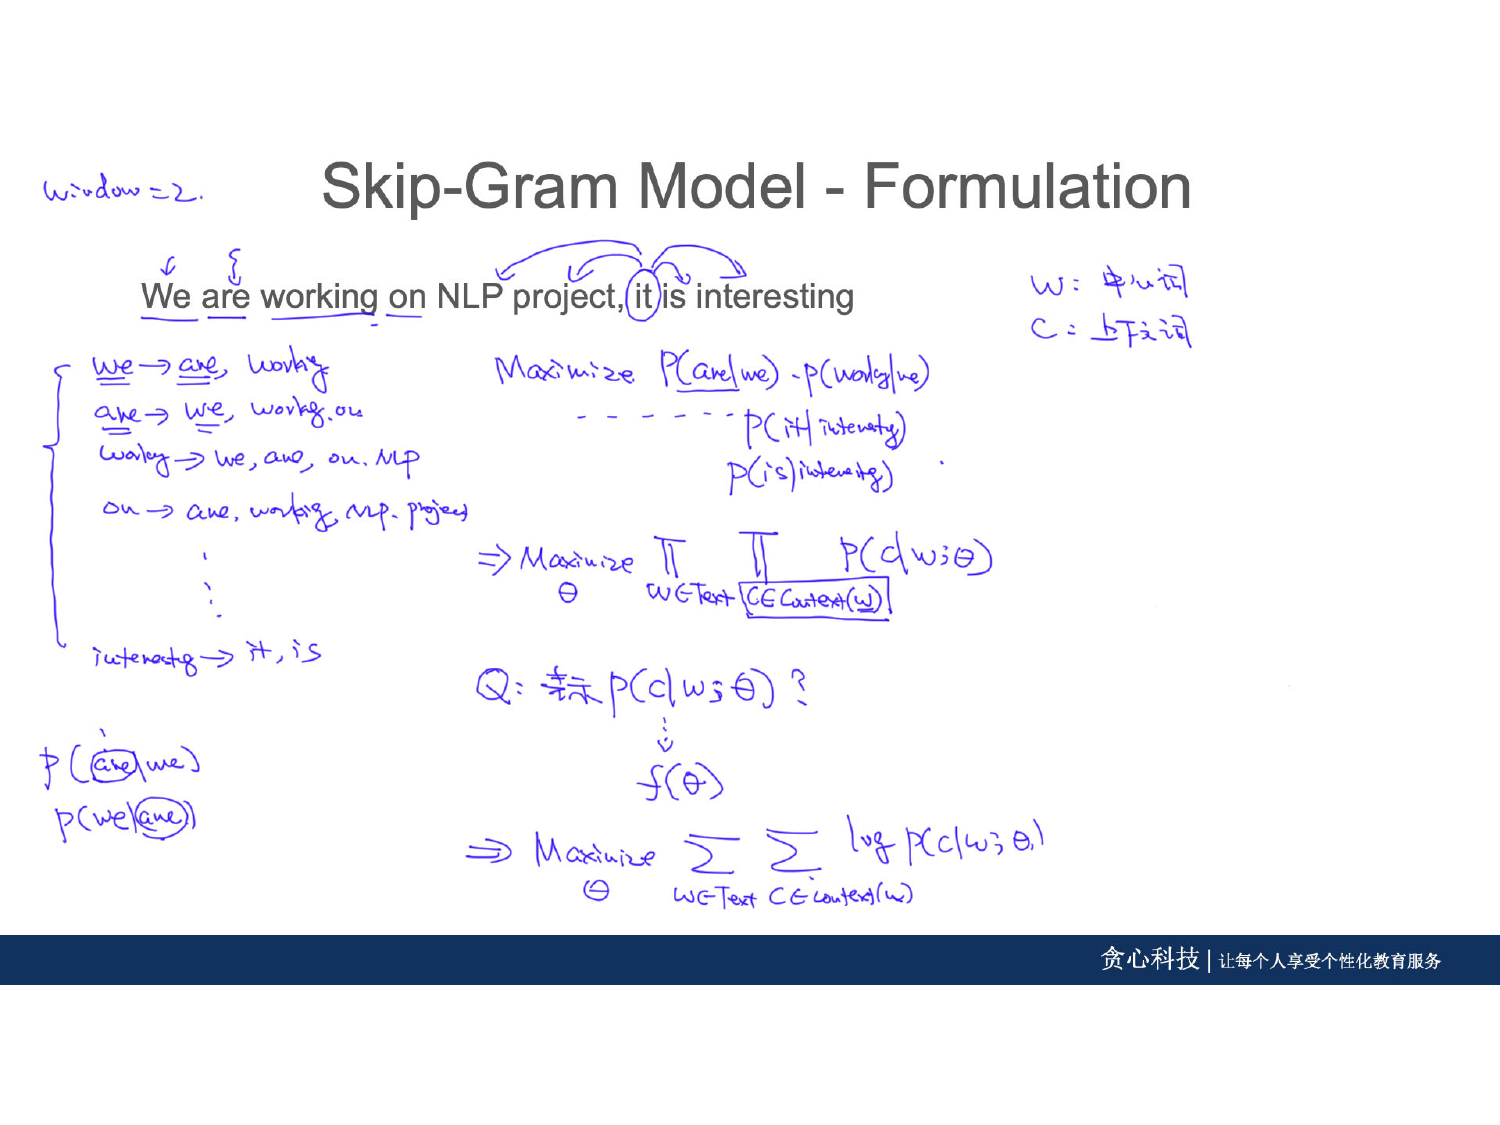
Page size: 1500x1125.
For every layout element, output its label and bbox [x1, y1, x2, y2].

picture [0, 140, 1500, 985]
